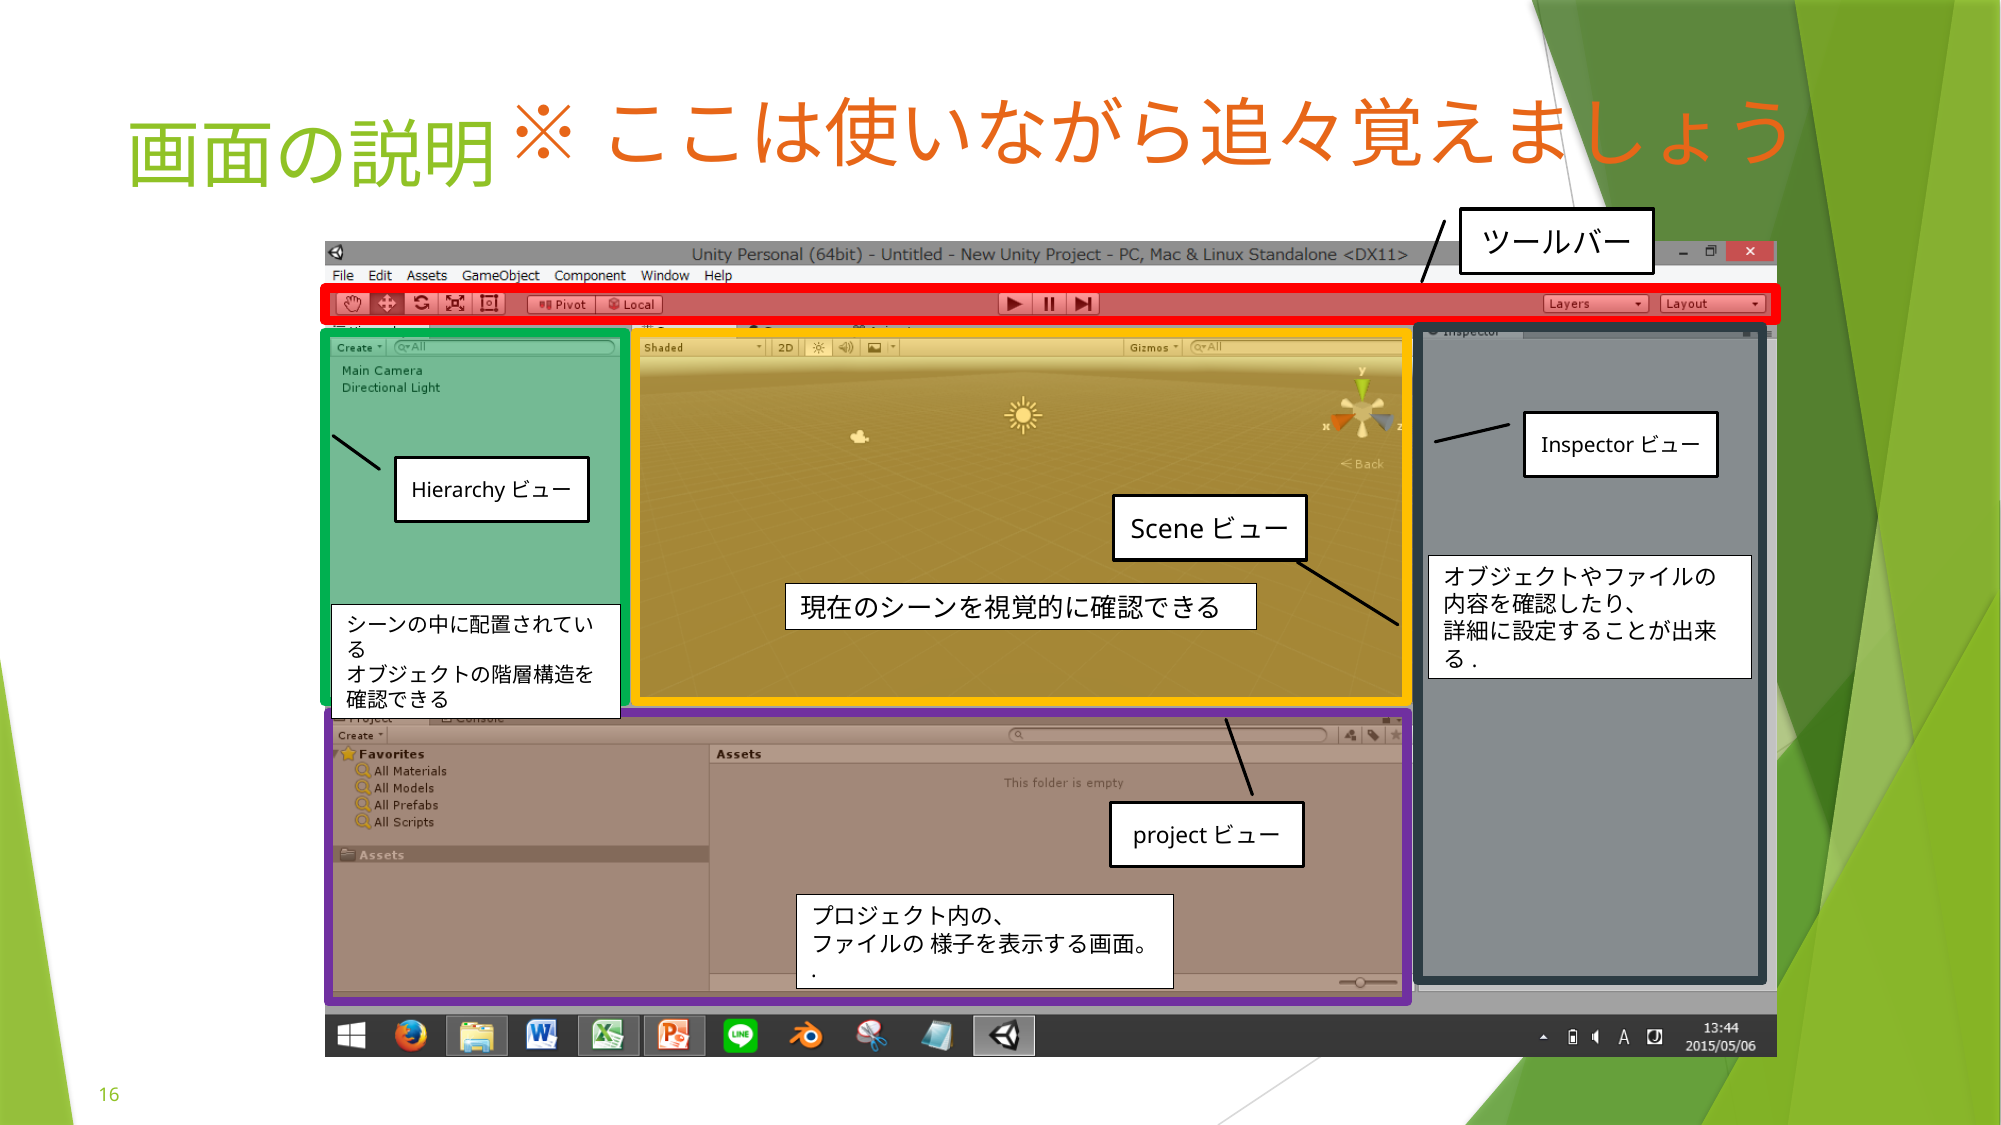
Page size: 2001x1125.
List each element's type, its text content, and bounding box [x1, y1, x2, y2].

title 画面の説明 [111, 99, 1522, 204]
picture [324, 240, 1777, 1058]
text_box ツールバー [1459, 207, 1655, 239]
slide_number 16 [22, 1065, 135, 1125]
text_box ※ここは使いながら追々覚えましょう [491, 78, 1821, 192]
text_box ツールバー [1436, 219, 1447, 239]
